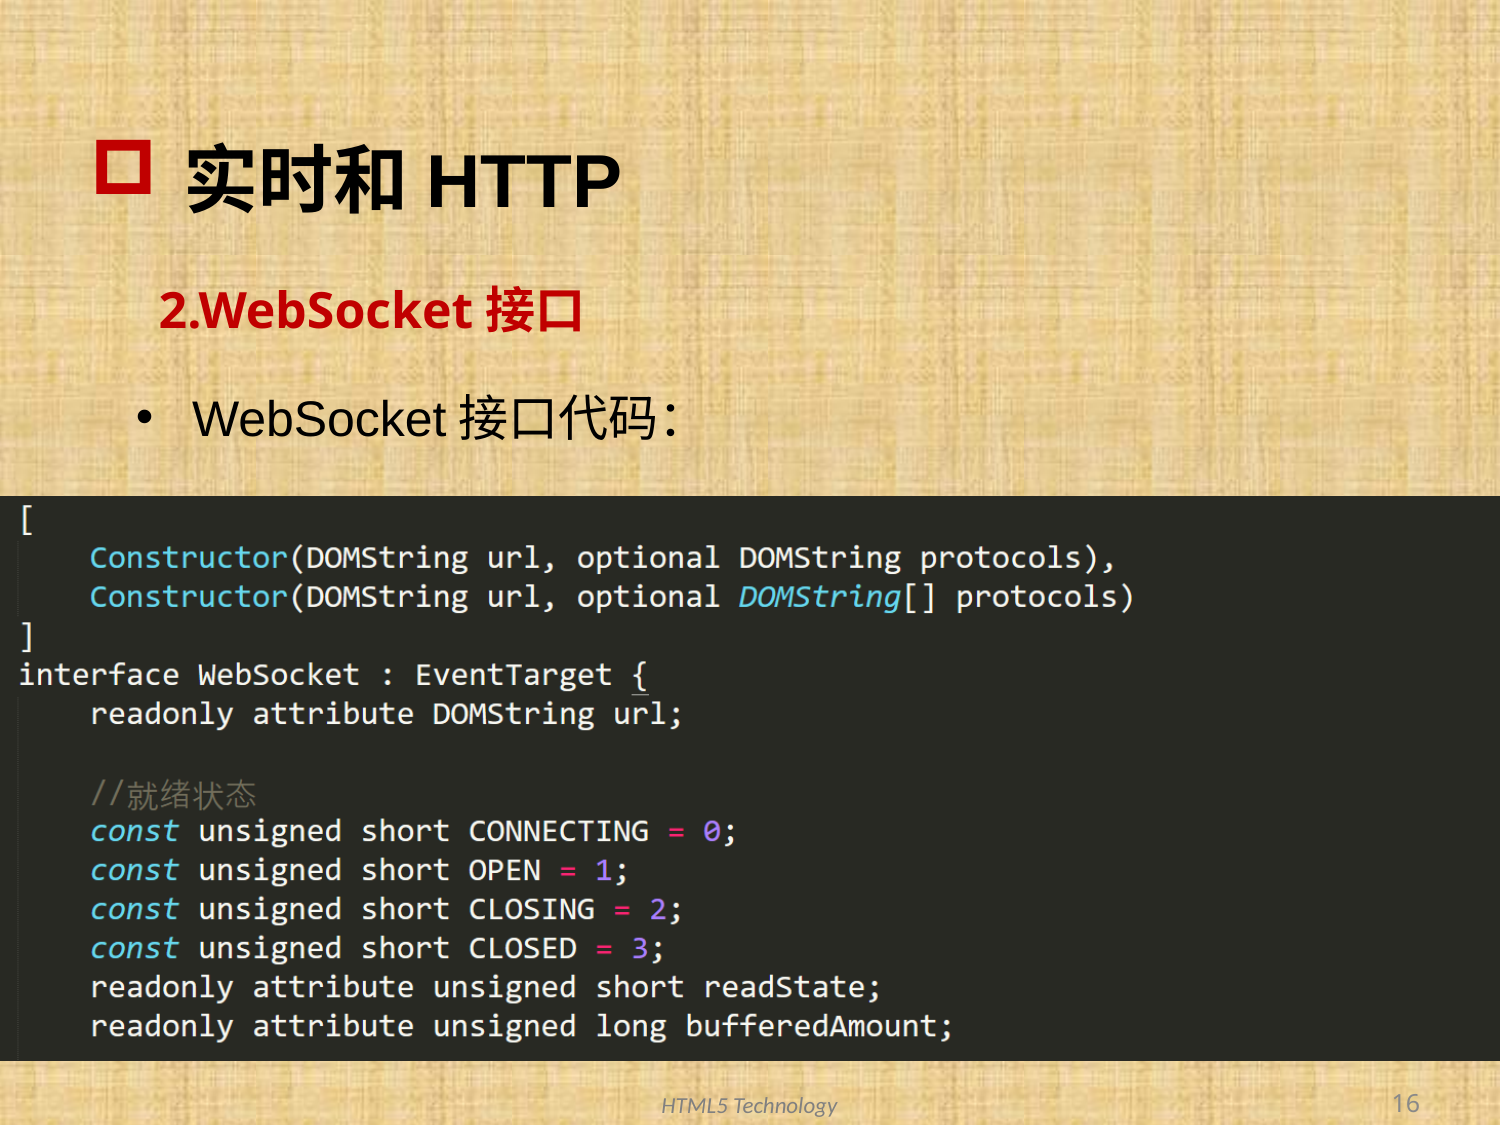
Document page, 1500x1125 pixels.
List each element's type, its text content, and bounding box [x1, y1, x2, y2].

text_box 2.WebSocket接口 [144, 270, 601, 346]
picture [0, 0, 1500, 1125]
text_box WebSocket接口代码： [121, 379, 1314, 454]
slide_number 16 [1097, 1082, 1436, 1125]
title 实时和HTTP [75, 124, 1491, 271]
footer HTML5 Technology [482, 1083, 1017, 1125]
